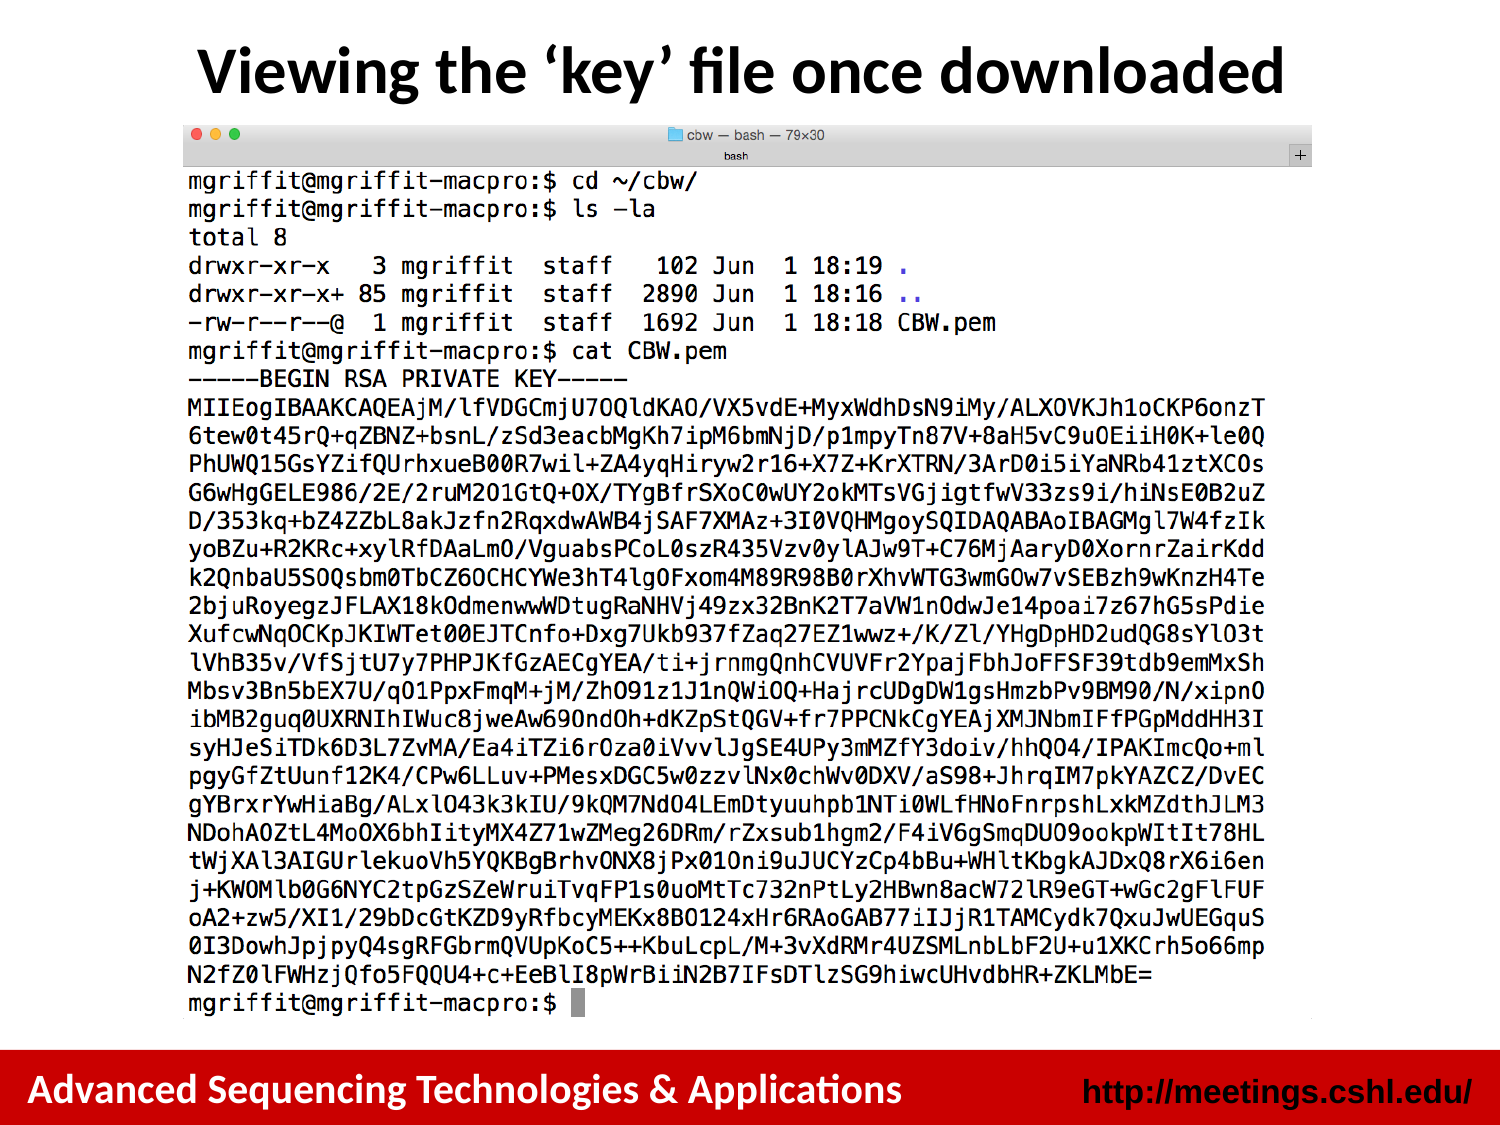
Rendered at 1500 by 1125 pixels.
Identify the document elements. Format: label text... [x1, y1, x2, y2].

picture [182, 125, 1312, 1019]
title Viewing the ‘key’ file once downloaded [17, 0, 1468, 138]
